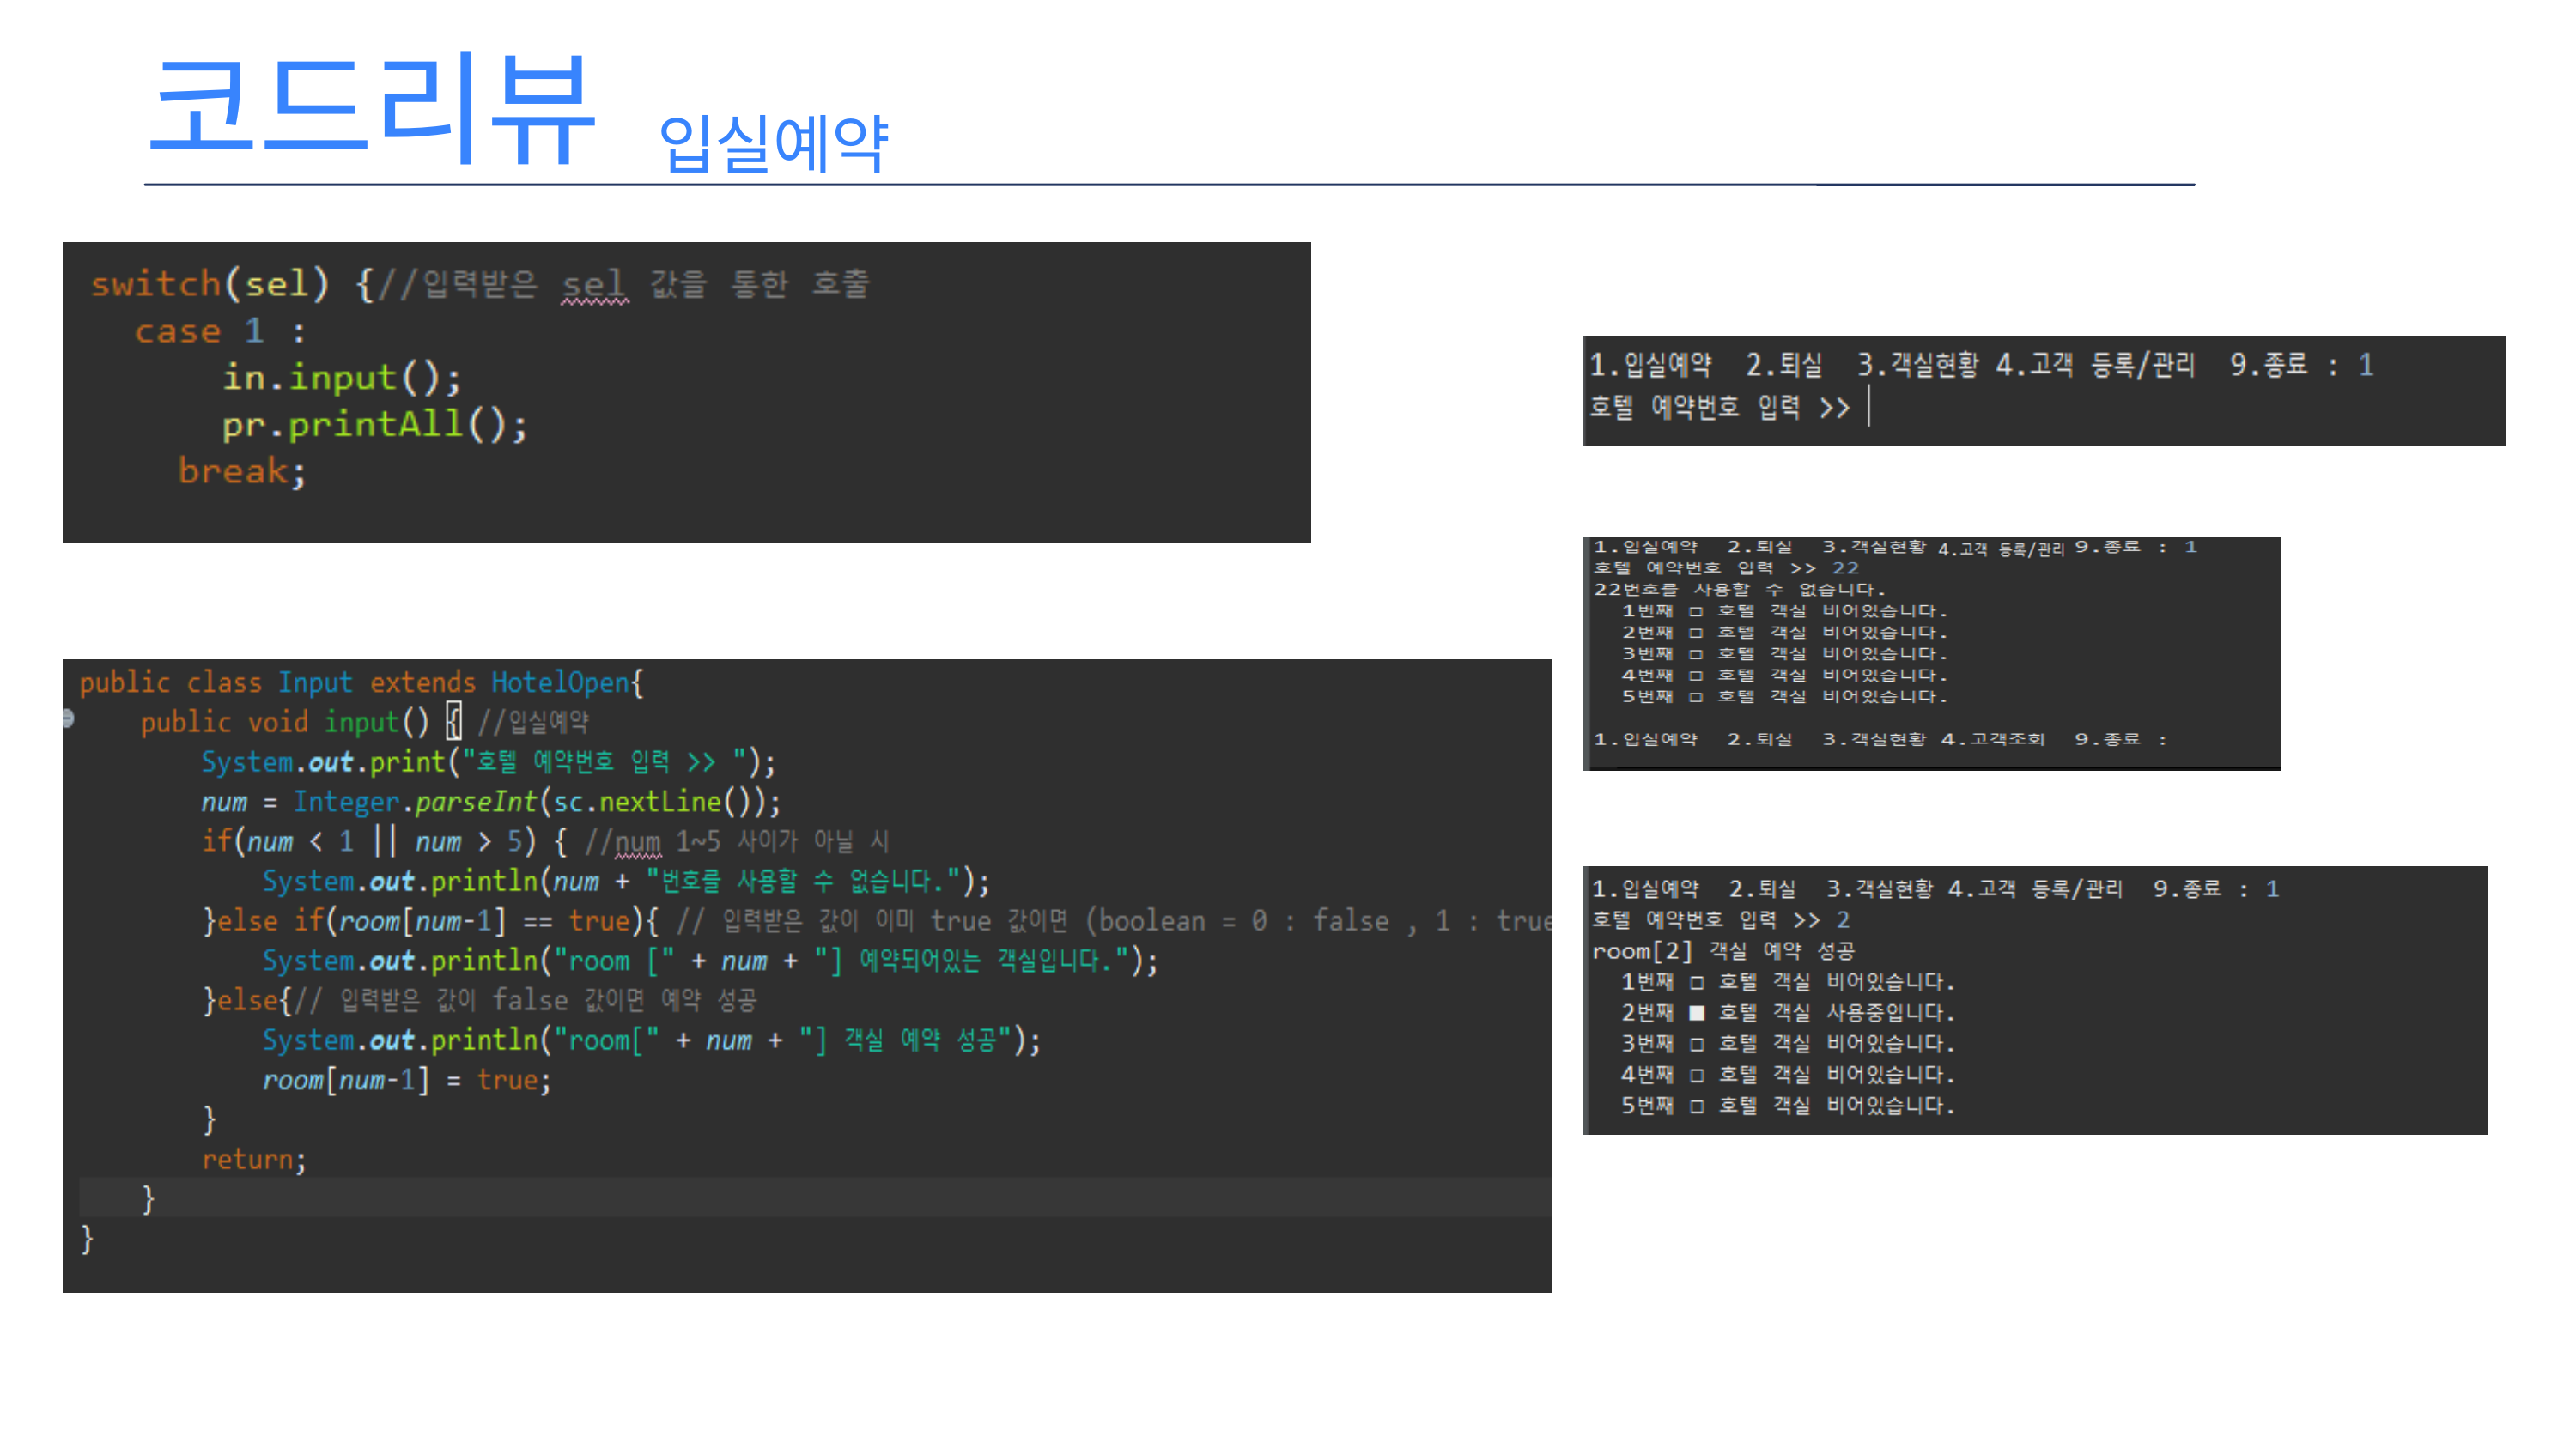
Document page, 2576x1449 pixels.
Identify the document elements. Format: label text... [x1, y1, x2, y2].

text_box 입실예약 [657, 34, 1683, 182]
picture [63, 242, 1311, 543]
picture [63, 659, 1552, 1293]
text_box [1583, 537, 2281, 771]
picture [1583, 866, 2488, 1136]
text_box 코드리뷰 [144, 33, 1170, 180]
picture [1583, 336, 2506, 446]
